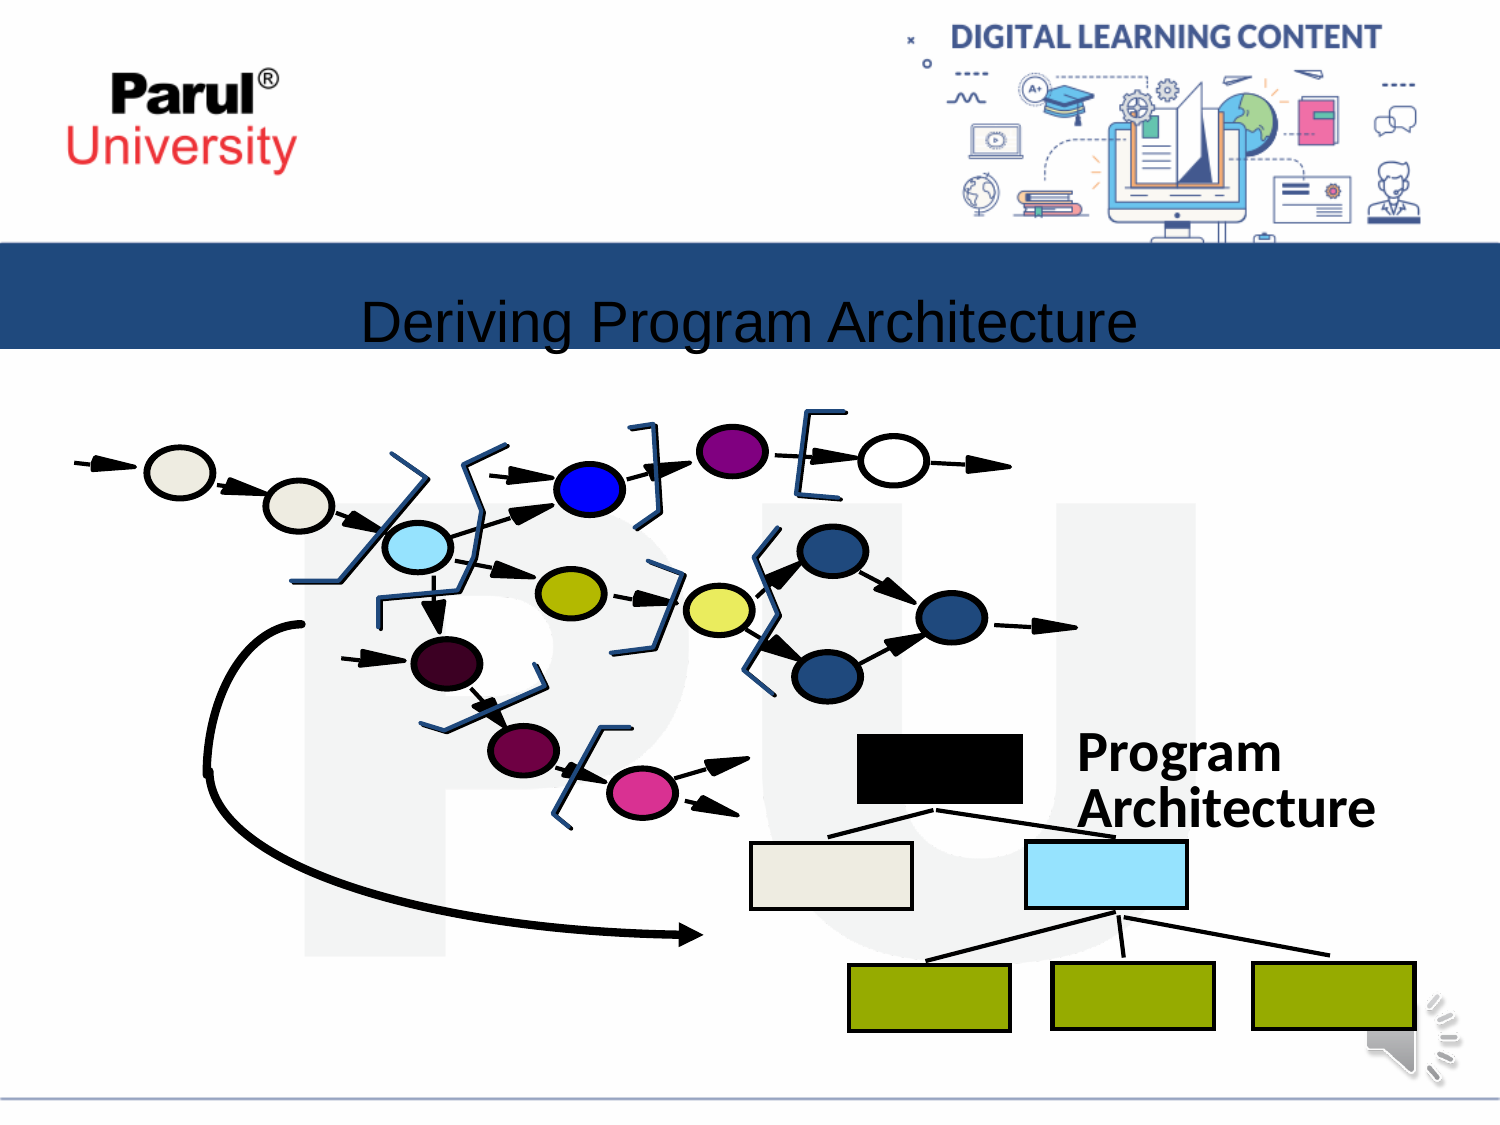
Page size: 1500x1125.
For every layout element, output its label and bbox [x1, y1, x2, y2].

picture [0, 0, 1500, 1125]
text_box [73, 410, 1415, 1032]
